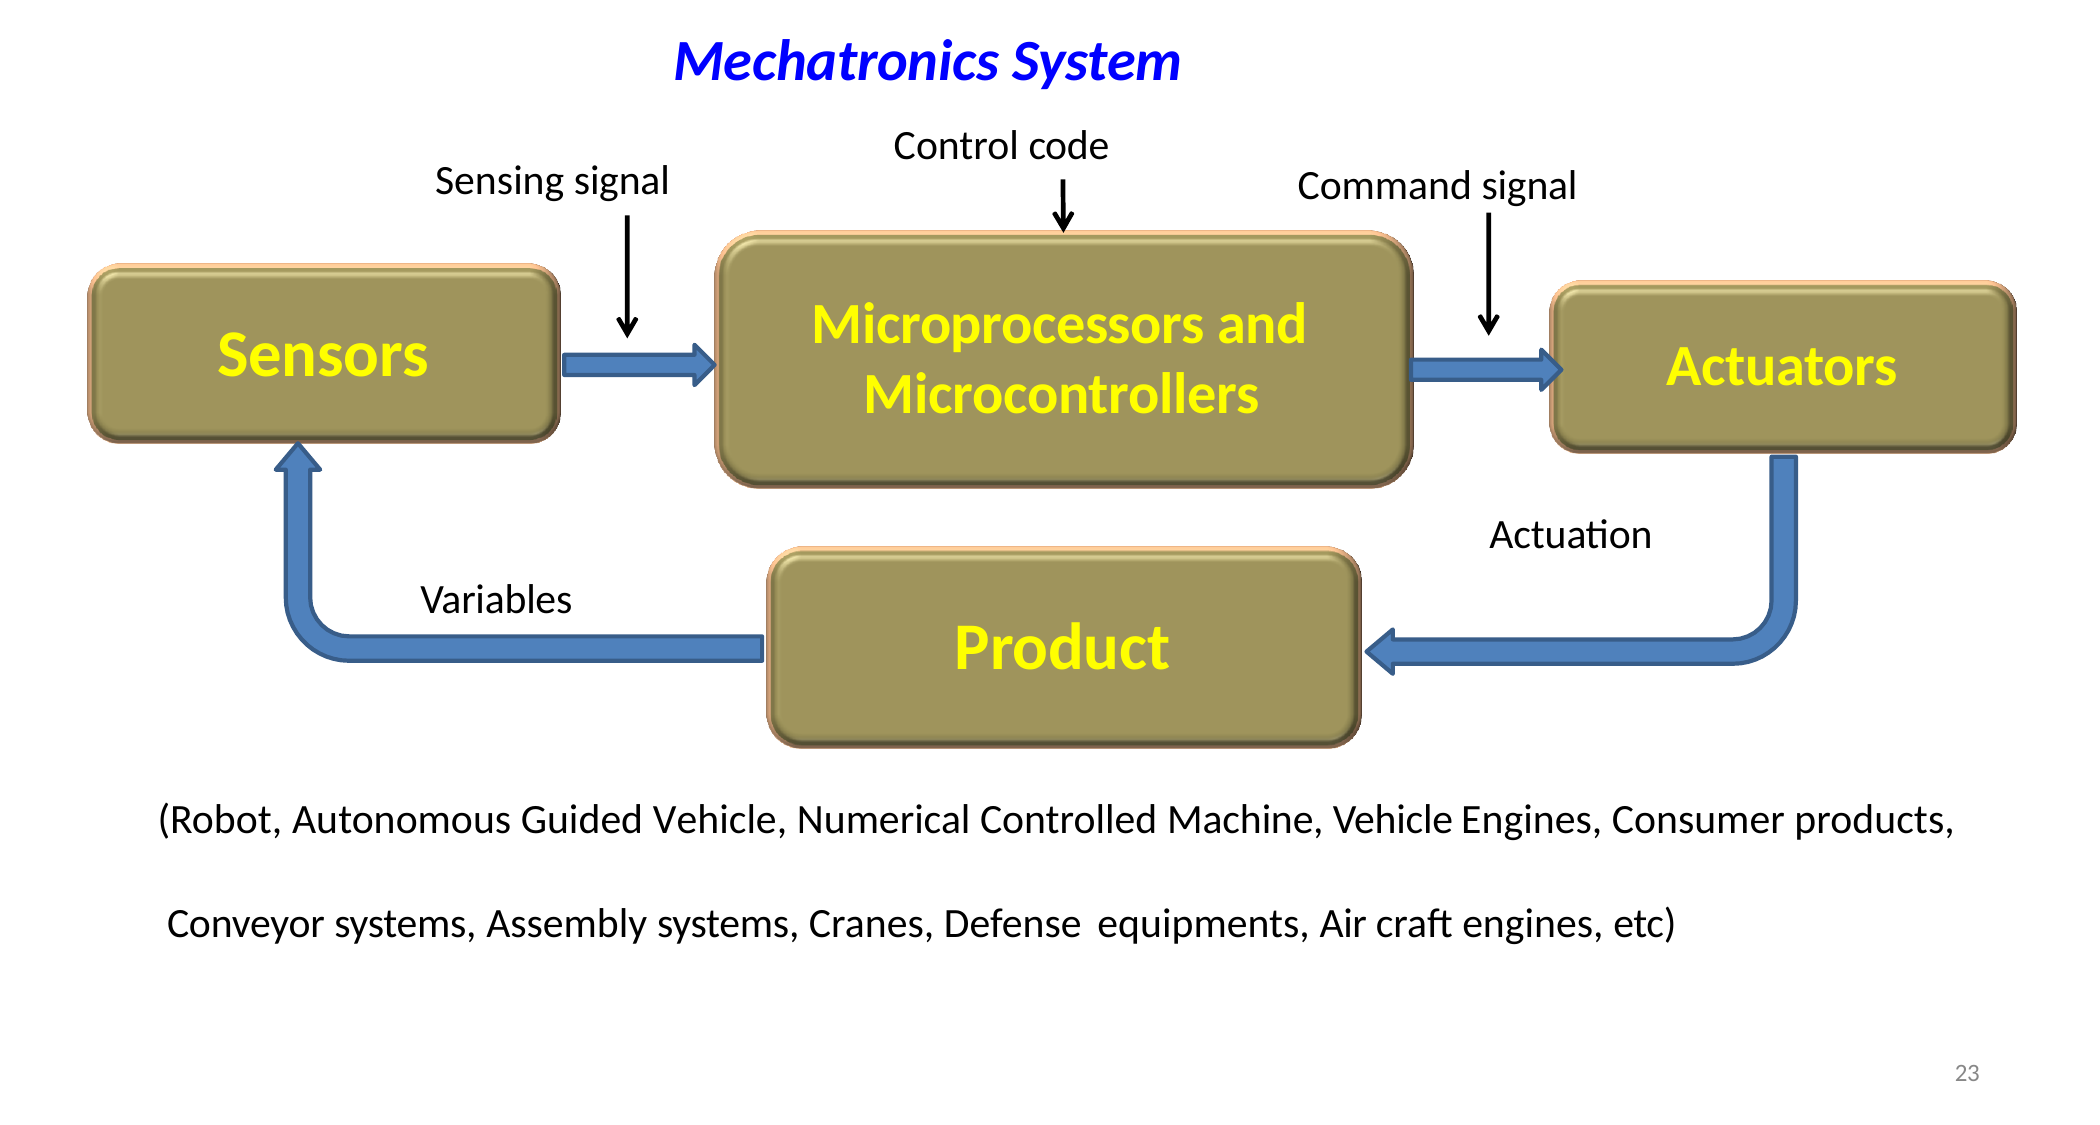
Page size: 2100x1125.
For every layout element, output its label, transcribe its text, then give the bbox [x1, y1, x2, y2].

picture [1549, 280, 2018, 454]
text_box Sensing signal [432, 150, 673, 203]
text_box 23 [1952, 1054, 1983, 1087]
picture [714, 230, 1414, 342]
picture [765, 677, 1363, 749]
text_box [273, 342, 1799, 677]
text_box [1477, 212, 1500, 336]
text_box Command signal [1295, 155, 1581, 208]
picture [87, 263, 561, 444]
text_box Mechatronics System Control code [671, 0, 1189, 168]
text_box [616, 215, 639, 339]
text_box [1052, 179, 1075, 229]
text_box (Robot, Autonomous Guided Vehicle, Numerical Controlled Machine, Vehicle Engines, Consumer products, Conveyor systems, Assembly systems, Cranes, Defense equipments, Air craft engines, etc) [155, 789, 2003, 946]
